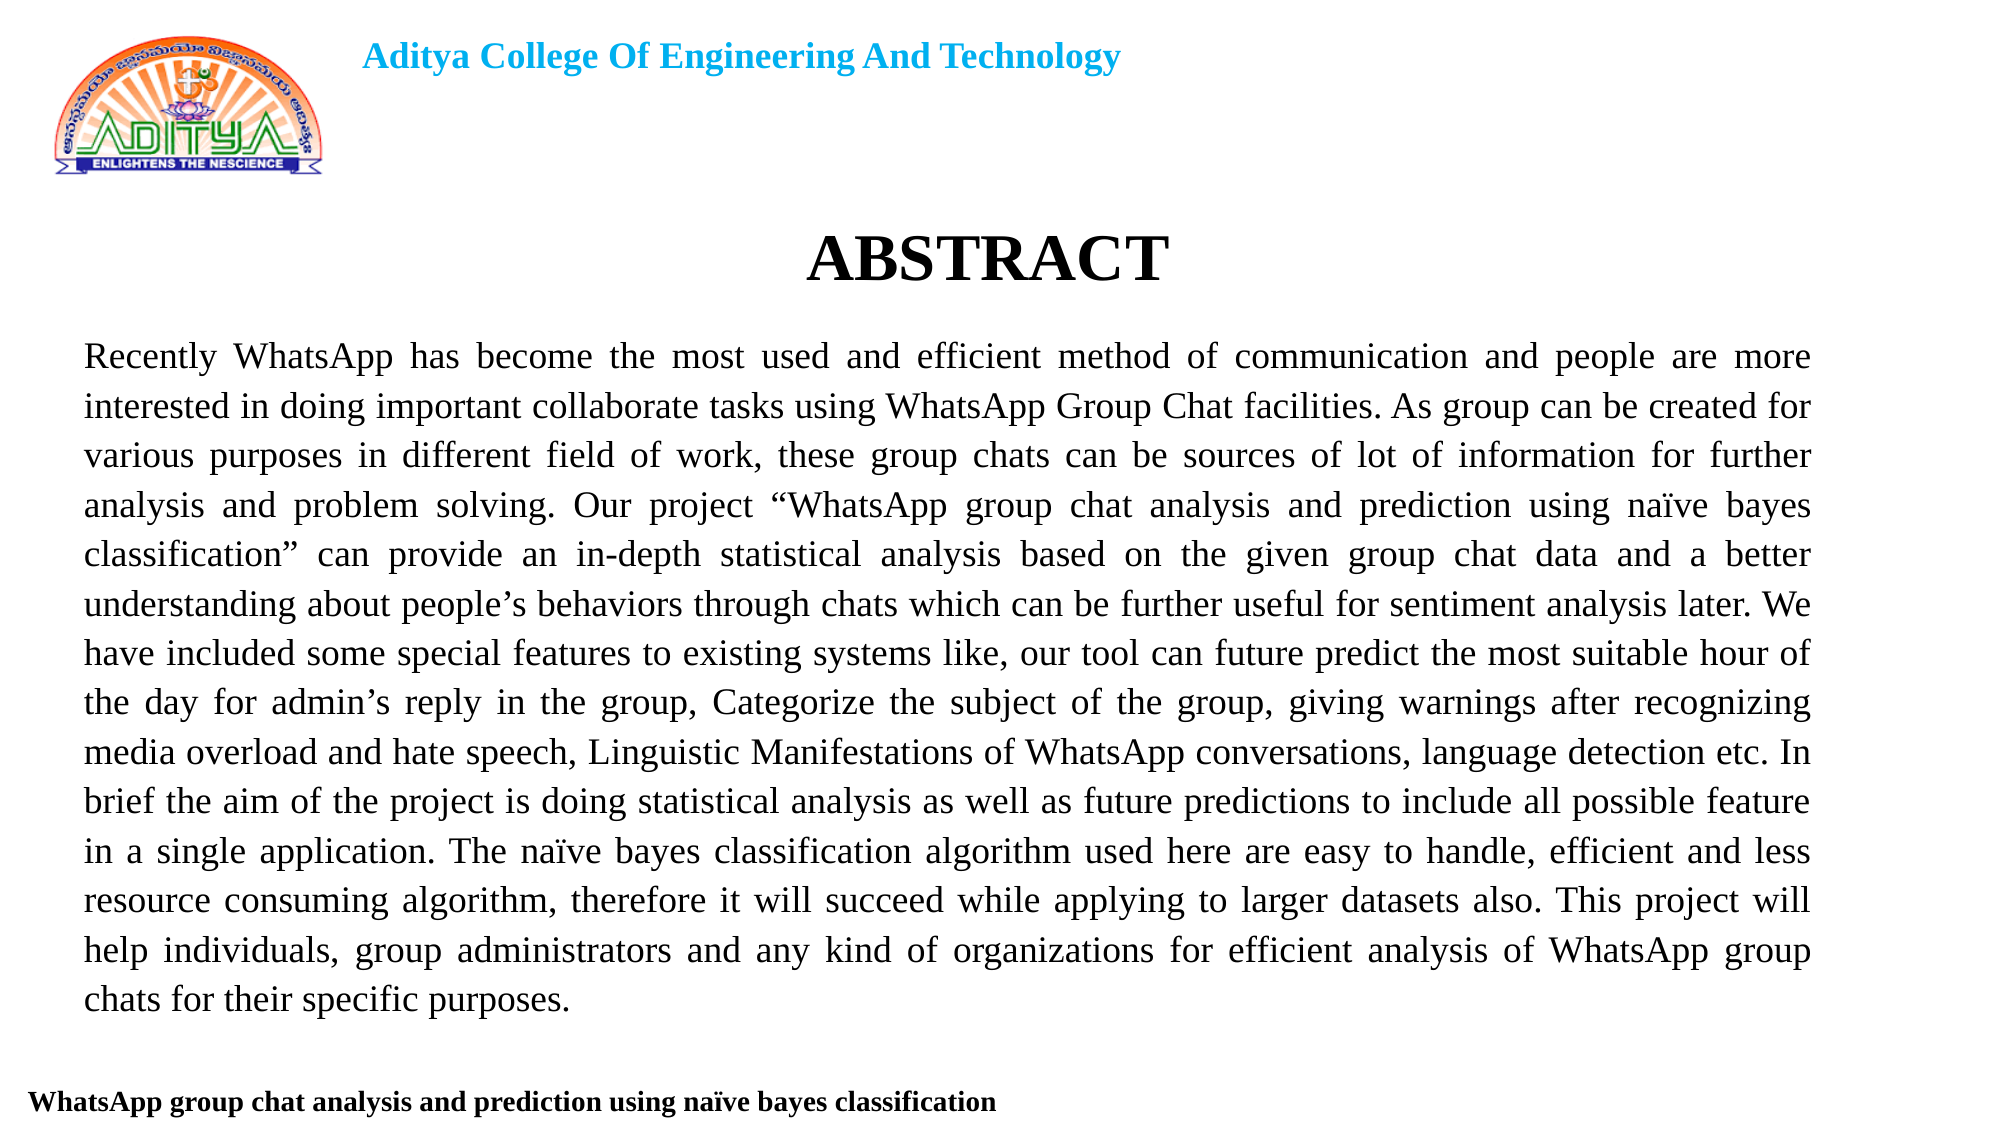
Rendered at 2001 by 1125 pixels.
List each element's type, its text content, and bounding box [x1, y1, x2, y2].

text_box Aditya College Of Engineering And Technology [69, 20, 1416, 157]
picture [51, 35, 325, 176]
text_box WhatsApp group chat analysis and prediction using naïve bayes classification [12, 1074, 1013, 1125]
text_box Recently WhatsApp has become the most used and efficient method of communication and people are more interested in doing important collaborate tasks using WhatsApp Group Chat facilities. As group can be created for various purposes in different field of work, these group chats can be sources of lot of information for further analysis and problem solving. Our project “WhatsApp group chat analysis and prediction using naïve bayes classification” can provide an in-depth statistical analysis based on the given group chat data and a better understanding about people’s behaviors through chats which can be further useful for sentiment analysis later. We have included some special features to existing systems like, our tool can future predict the most suitable hour of the day for admin’s reply in the group, Categorize the subject of the group, giving warnings after recognizing media overload and hate speech, Linguistic Manifestations of WhatsApp conversations, language detection etc. In brief the aim of the project is doing statistical analysis as well as future predictions to include all possible feature in a single application. The naïve bayes classification algorithm used here are easy to handle, efficient and less resource consuming algorithm, therefore it will succeed while applying to larger datasets also. This project will help individuals, group administrators and any kind of organizations for efficient analysis of WhatsApp group chats for their specific purposes. [69, 175, 1829, 1027]
